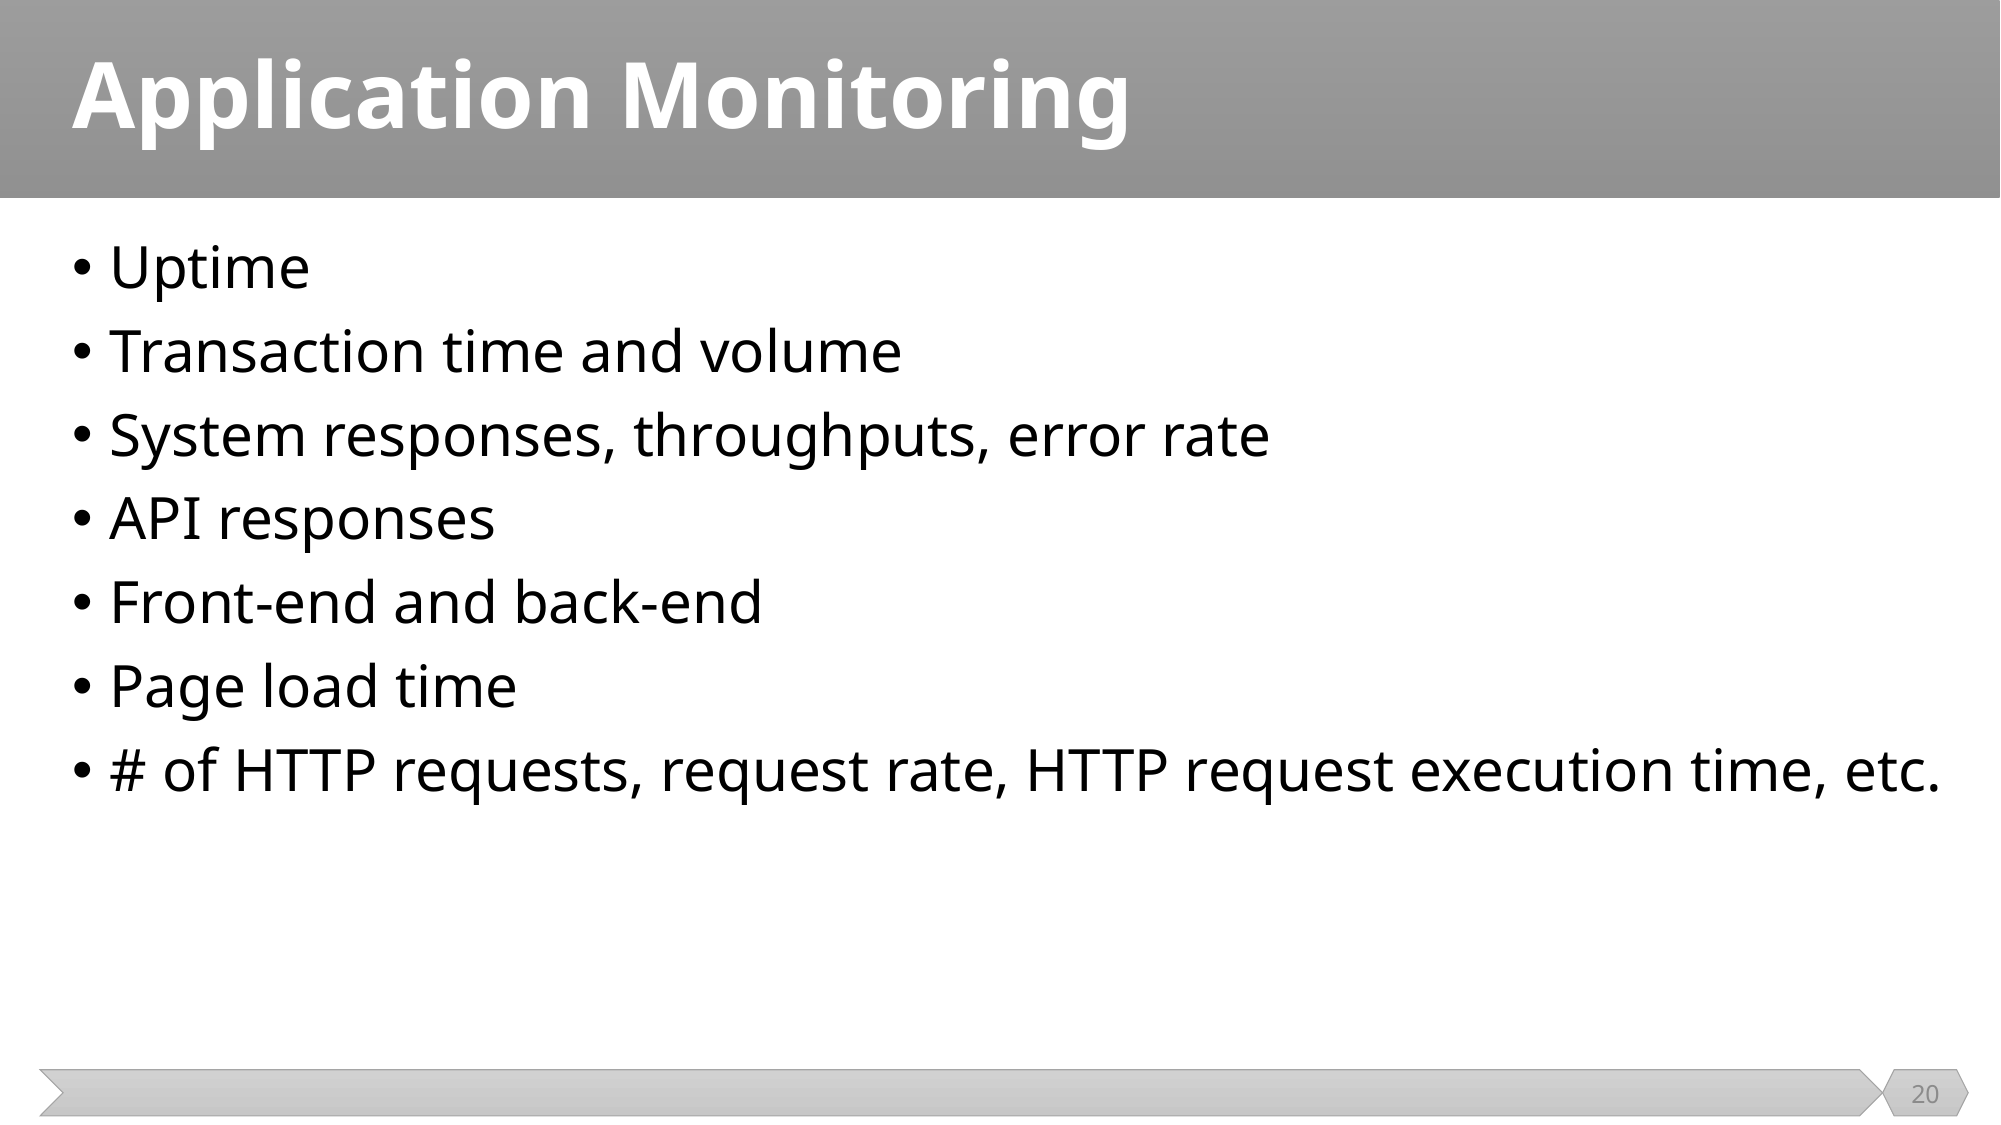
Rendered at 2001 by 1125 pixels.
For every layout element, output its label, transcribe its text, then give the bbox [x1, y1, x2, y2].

list Uptime Transaction time and volume System responses, throughputs, error rate API responses Front-end and back-end Page load time # of HTTP requests, request rate, HTTP request execution time, etc. [56, 230, 1969, 1010]
title Application Monitoring [56, 0, 1969, 199]
slide_number 20 [1882, 1065, 1969, 1125]
